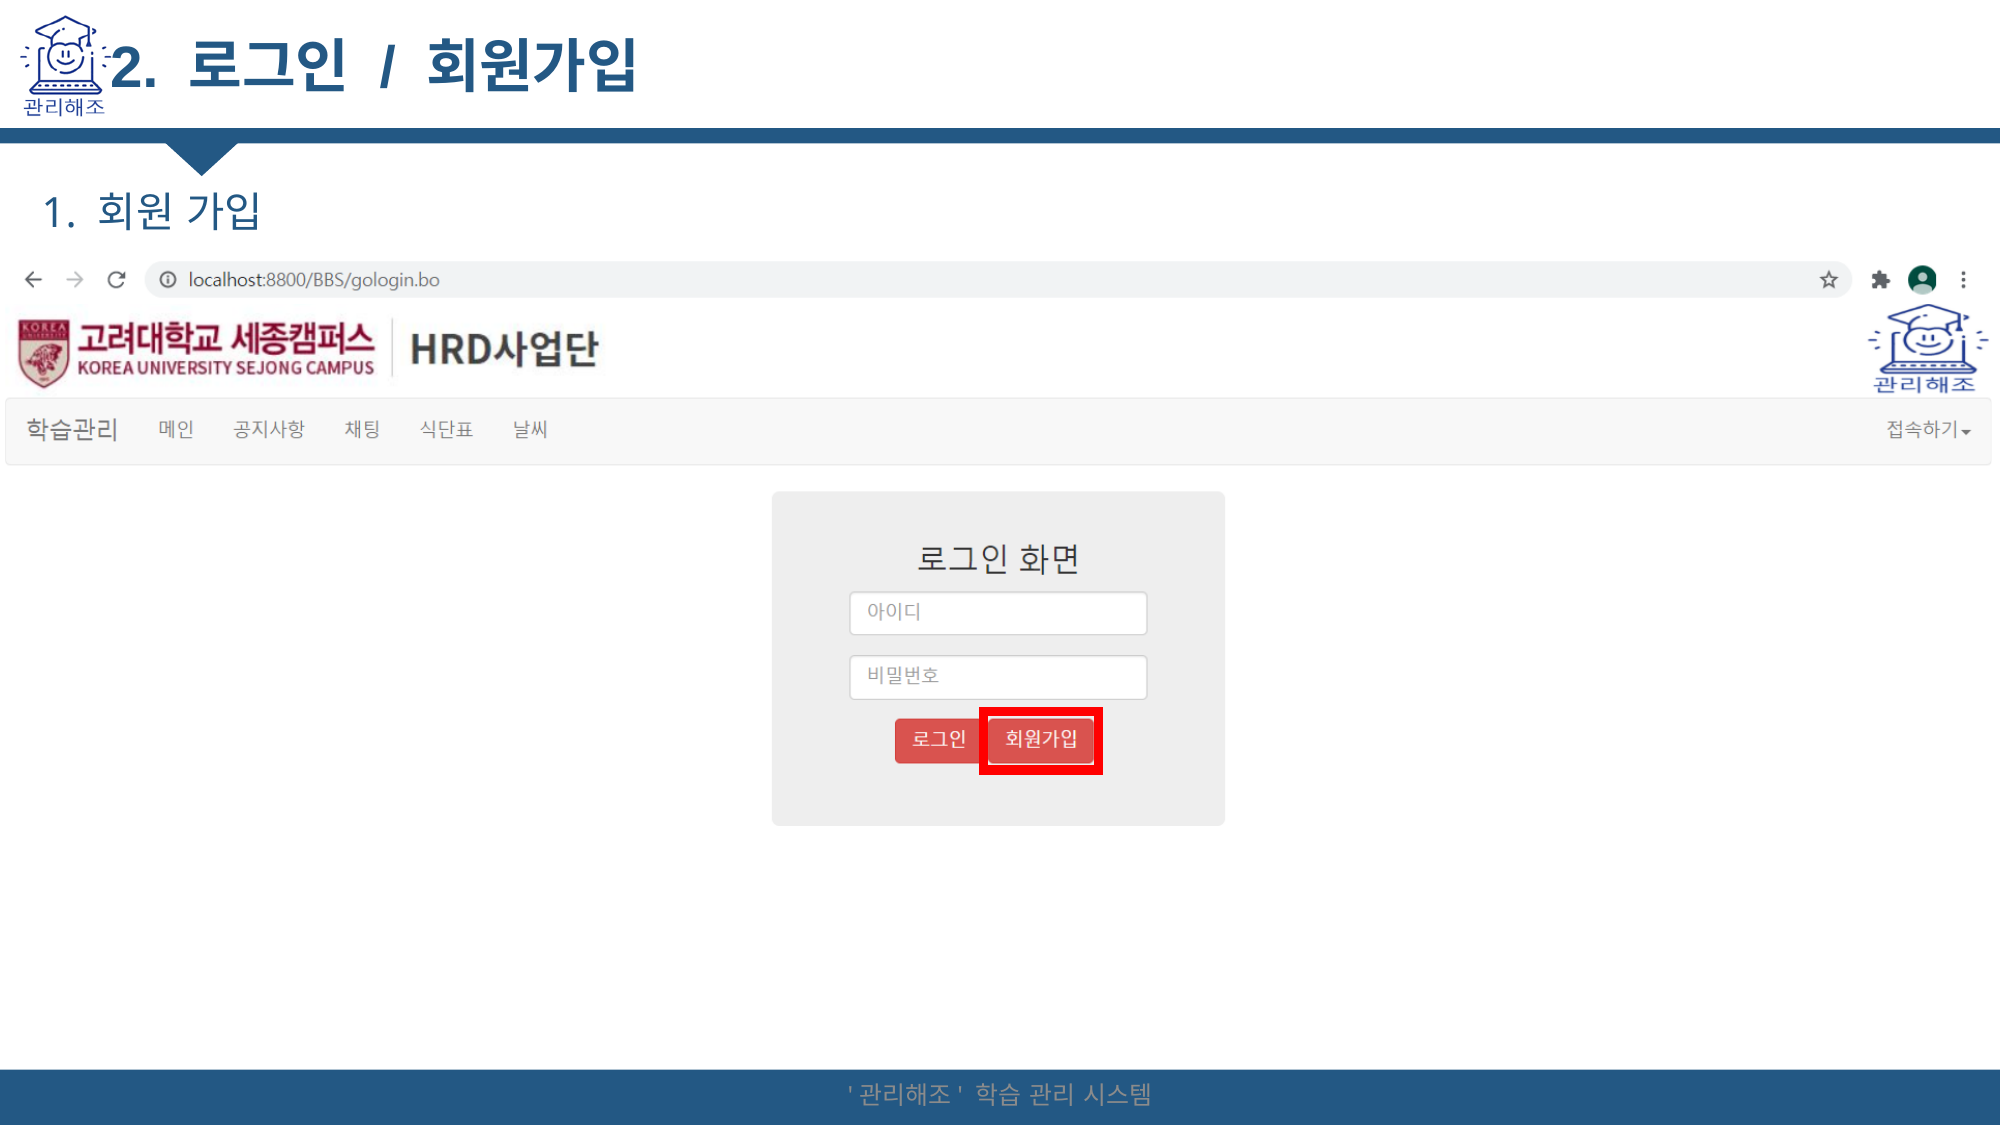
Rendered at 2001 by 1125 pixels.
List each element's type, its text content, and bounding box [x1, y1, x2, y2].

picture [5, 304, 1992, 856]
picture [13, 14, 117, 124]
text_box [154, 134, 249, 178]
picture [5, 259, 1992, 298]
text_box 2. 로그인 / 회원가입 [117, 21, 885, 107]
text_box [0, 1069, 662, 1125]
text_box [0, 127, 2000, 144]
footer '관리해조' 학습 관리 시스템 [662, 1064, 1338, 1125]
text_box 1. 회원 가입 [26, 178, 279, 244]
text_box [1338, 1069, 2000, 1125]
